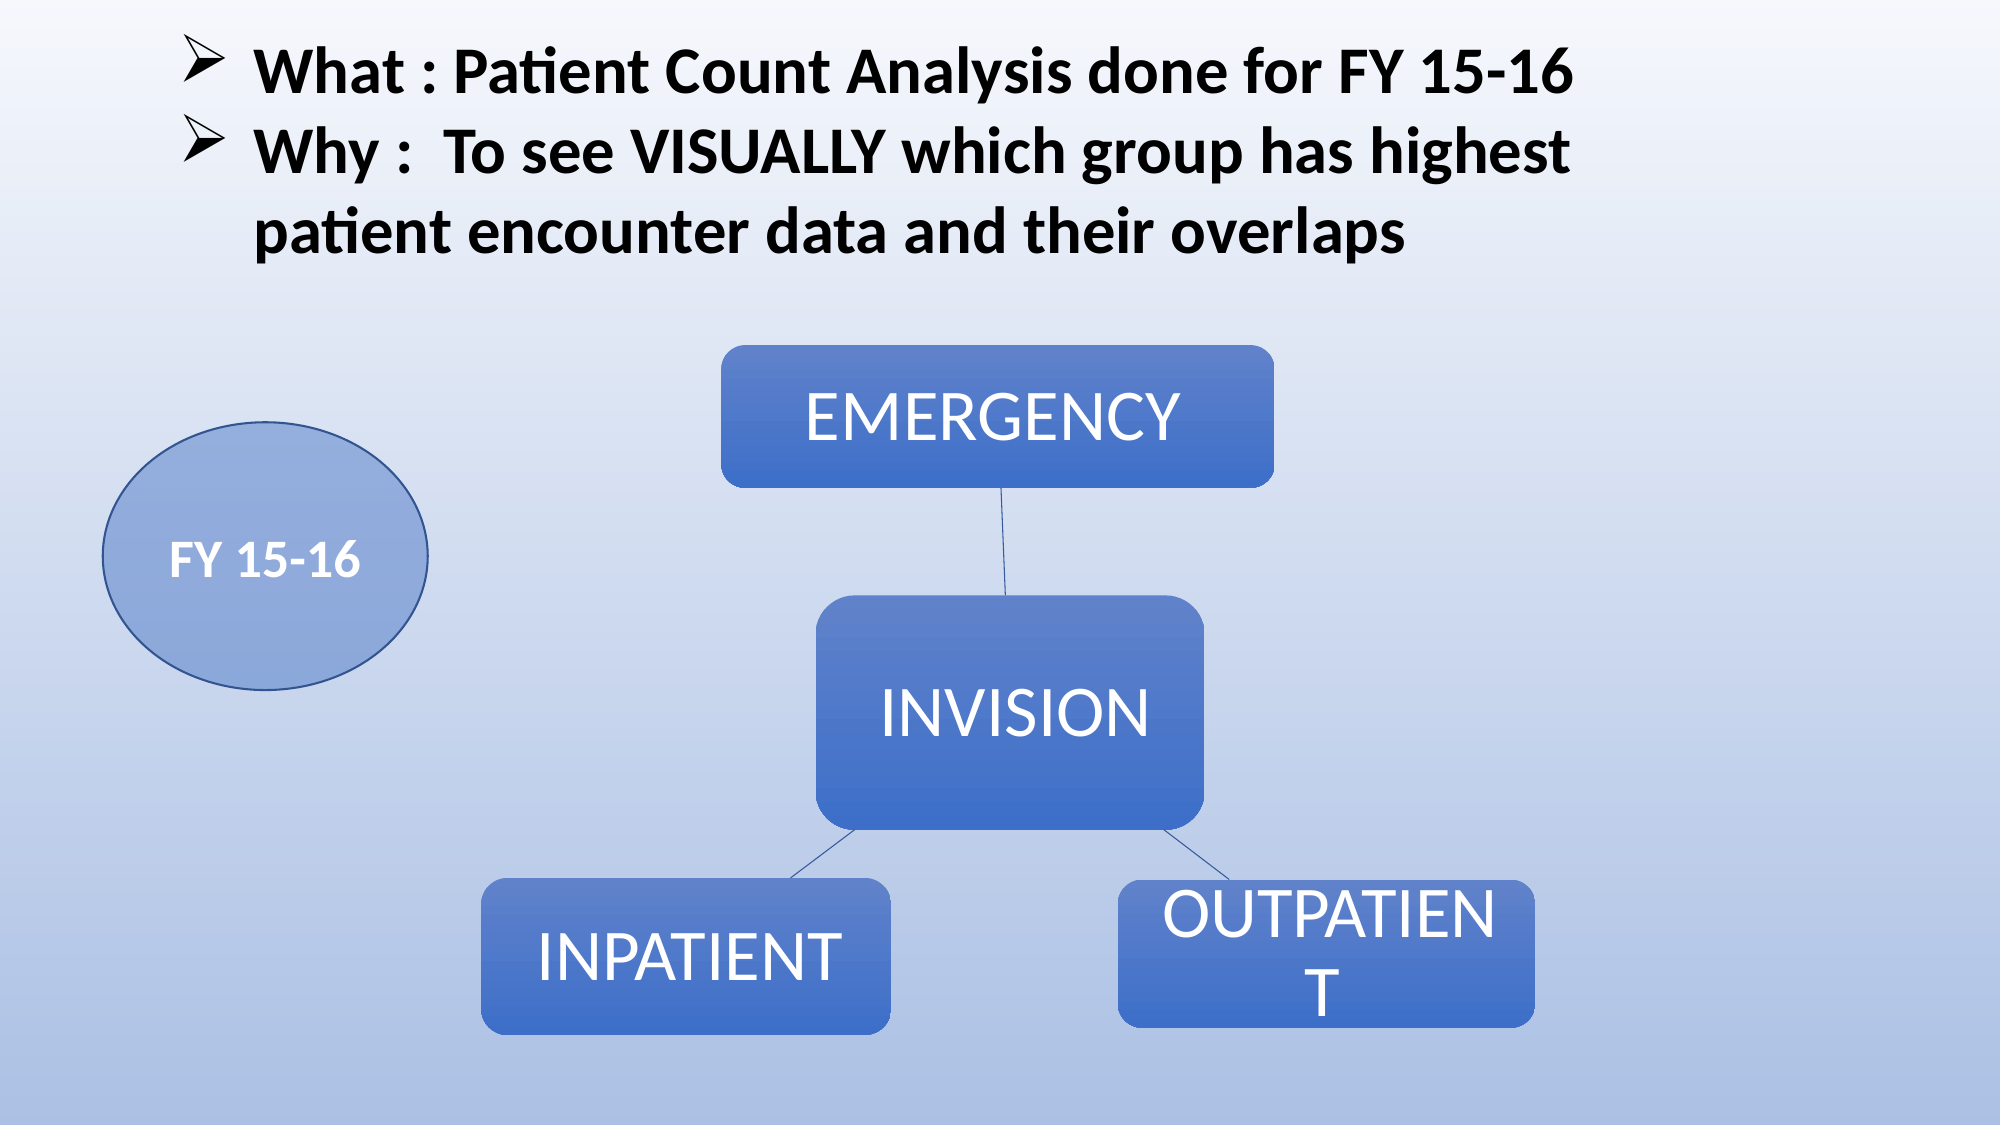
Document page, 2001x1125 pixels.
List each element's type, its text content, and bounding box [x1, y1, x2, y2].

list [137, 299, 1863, 1081]
text_box What : Patient Count Analysis done for FY 15-16 Why : To see VISUALLY which group has highest patient encounter data and their overlaps [163, 19, 1775, 274]
text_box FY 15-16 [101, 472, 137, 640]
